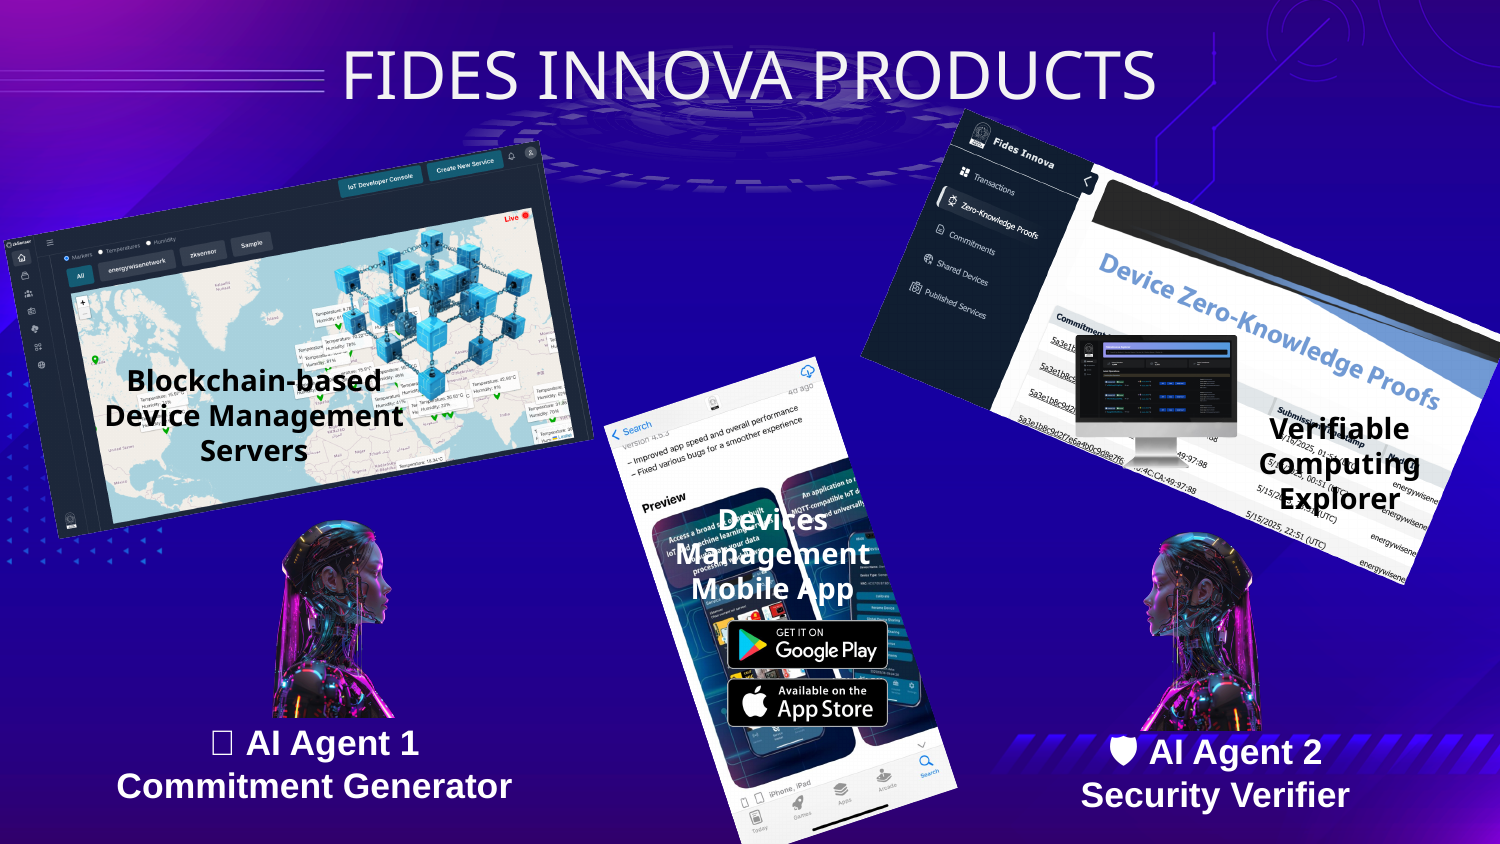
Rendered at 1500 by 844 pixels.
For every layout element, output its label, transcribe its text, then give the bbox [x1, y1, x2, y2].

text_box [726, 619, 888, 728]
text_box Devices Management Mobile App [656, 493, 663, 614]
text_box 🔐 AI Agent 1 Commitment Generator [50, 705, 579, 821]
text_box 🛡️ AI Agent 2 Security Verifier [961, 714, 1470, 830]
text_box Verifiable Computing Explorer [1223, 488, 1457, 523]
picture [0, 0, 1500, 844]
